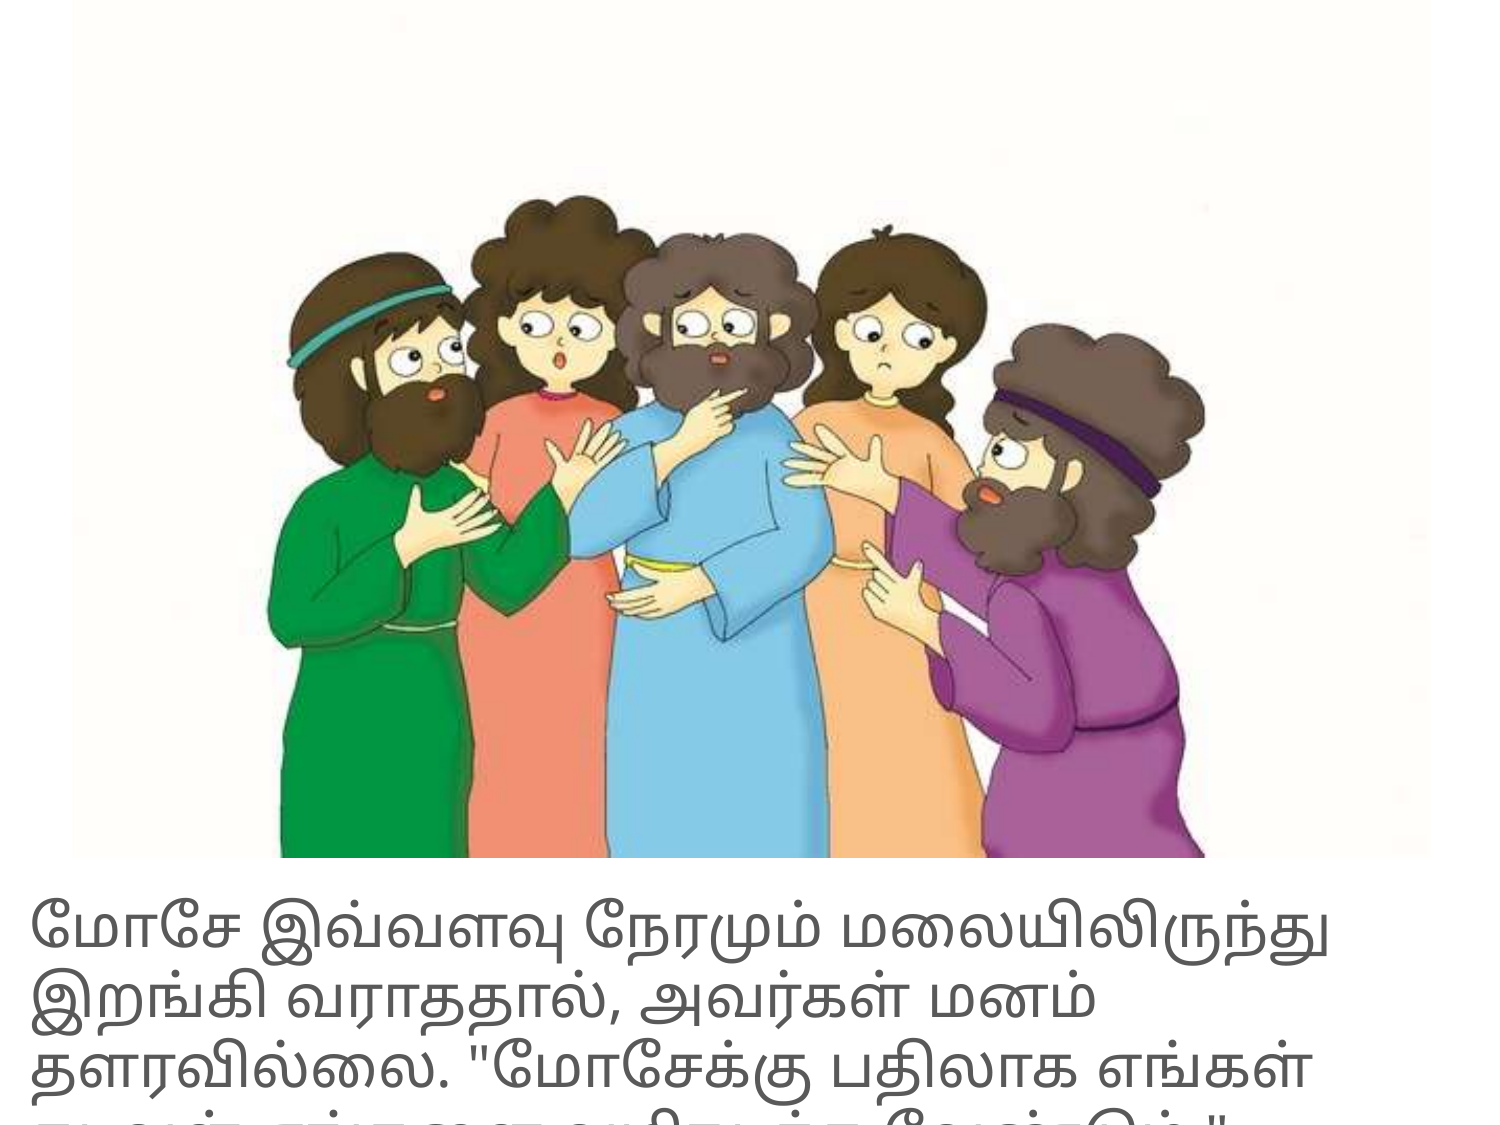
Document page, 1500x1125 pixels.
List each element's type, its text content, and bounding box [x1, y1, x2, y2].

picture [72, 0, 1431, 858]
text_box மோசே இவ்வளவு நேரமும் மலையிலிருந்து இறங்கி வராததால், அவர்கள் மனம் தளரவில்லை. "மோசேக்கு பதிலாக எங்கள் கடவுள் எங்களை வழிநடத்த வேண்டும்." [14, 881, 1486, 1125]
